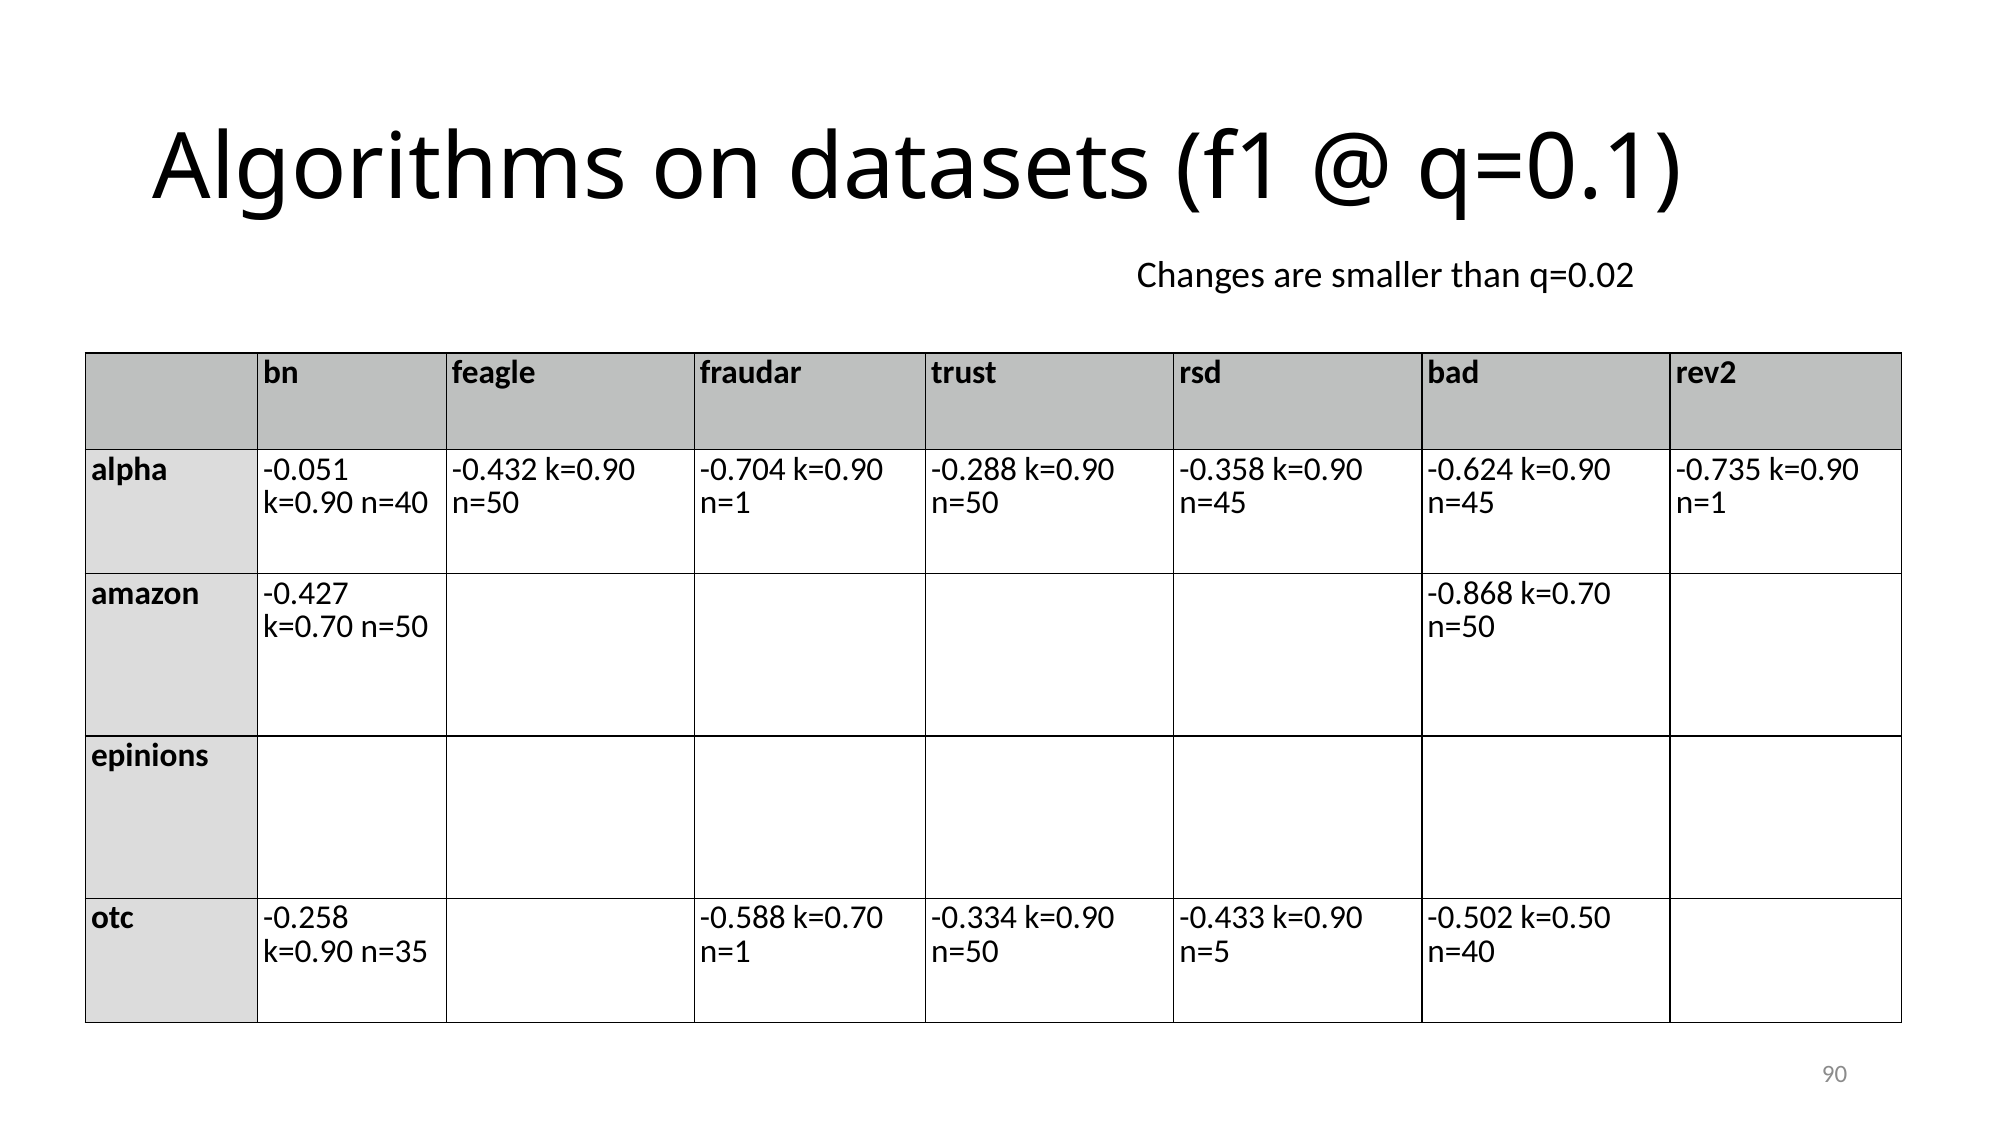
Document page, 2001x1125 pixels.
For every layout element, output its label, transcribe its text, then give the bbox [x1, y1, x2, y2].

table_cell [258, 737, 446, 898]
table_cell -0.258 k=0.90 n=35 [258, 899, 446, 1022]
table_cell amazon [86, 574, 257, 735]
table_cell -0.502 k=0.50 n=40 [1423, 899, 1669, 1022]
table_cell [447, 899, 694, 1022]
table_header rev2 [1671, 354, 1901, 449]
table_cell -0.427 k=0.70 n=50 [258, 574, 446, 735]
table_header feagle [447, 354, 694, 449]
table_cell -0.334 k=0.90 n=50 [926, 899, 1173, 1022]
table_cell [926, 737, 1173, 898]
table_cell [1174, 574, 1421, 735]
table_header bn [258, 354, 446, 449]
table_cell [1174, 737, 1421, 898]
title Algorithms on datasets (f1 @ q=0.1) [137, 59, 1863, 278]
table_header bad [1423, 354, 1669, 449]
table_header trust [926, 354, 1173, 449]
table_header fraudar [695, 354, 925, 449]
table_cell -0.051 k=0.90 n=40 [258, 450, 446, 573]
table_header rsd [1174, 354, 1421, 449]
slide_number 90 [1412, 1042, 1863, 1103]
text_box Changes are smaller than q=0.02 [1122, 242, 1650, 302]
table_cell [695, 574, 925, 735]
table_cell -0.588 k=0.70 n=1 [695, 899, 925, 1022]
table_cell -0.358 k=0.90 n=45 [1174, 450, 1421, 573]
table_cell -0.868 k=0.70 n=50 [1423, 574, 1669, 735]
table_cell otc [86, 899, 257, 1022]
table_cell [1671, 737, 1901, 898]
table_cell [1671, 899, 1901, 1022]
table_cell epinions [86, 737, 257, 898]
table_cell -0.735 k=0.90 n=1 [1671, 450, 1901, 573]
table_cell [1423, 737, 1669, 898]
table_cell -0.624 k=0.90 n=45 [1423, 450, 1669, 573]
table_cell -0.433 k=0.90 n=5 [1174, 899, 1421, 1022]
table_header [86, 354, 257, 449]
table_cell [926, 574, 1173, 735]
table_cell -0.288 k=0.90 n=50 [926, 450, 1173, 573]
table_cell [695, 737, 925, 898]
table_cell [1671, 574, 1901, 735]
table_cell -0.432 k=0.90 n=50 [447, 450, 694, 573]
table_cell -0.704 k=0.90 n=1 [695, 450, 925, 573]
table_cell [447, 574, 694, 735]
table_cell [447, 737, 694, 898]
table_cell alpha [86, 450, 257, 573]
